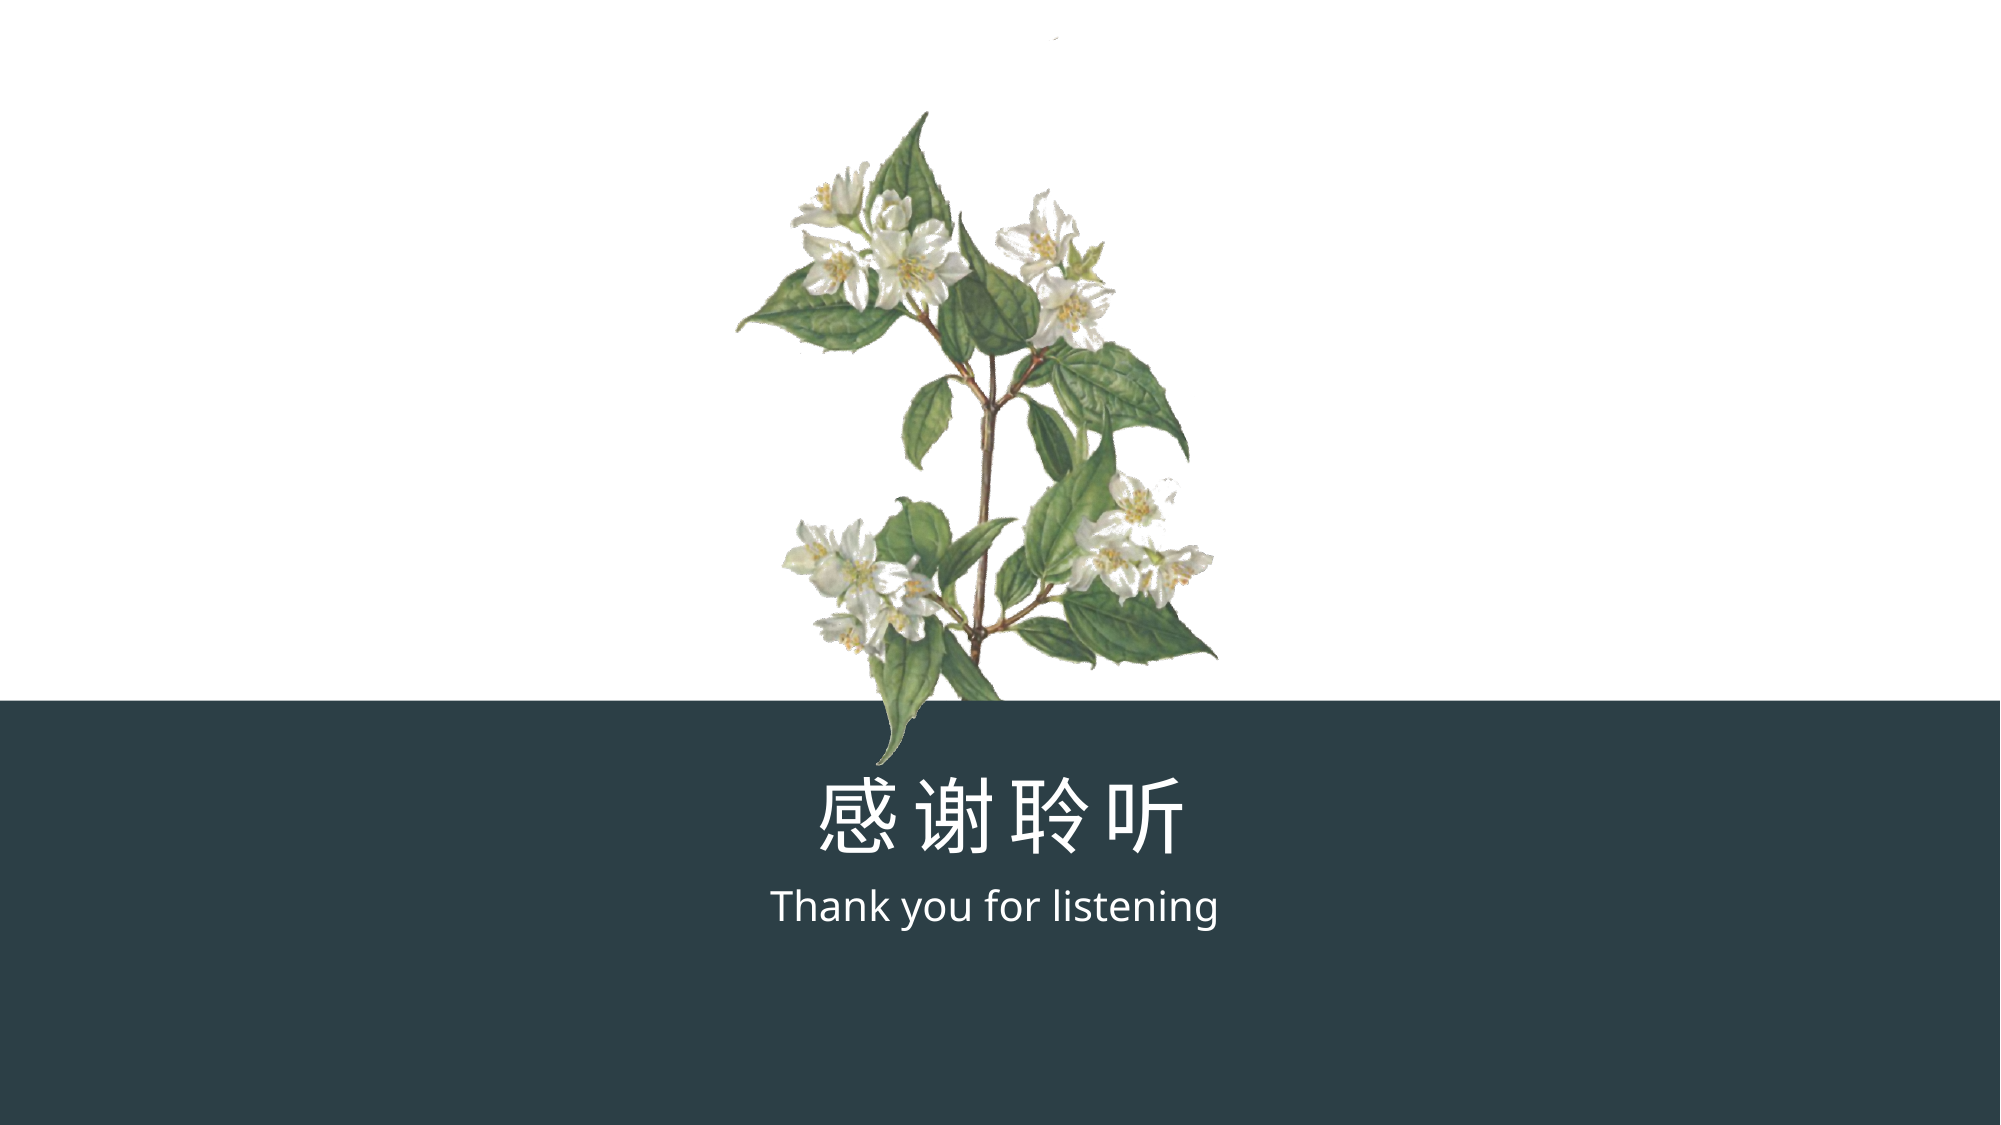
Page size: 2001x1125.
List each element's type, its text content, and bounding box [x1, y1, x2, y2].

text_box [946, 700, 2000, 1125]
text_box 感谢聆听 [727, 757, 1277, 872]
text_box [0, 700, 946, 1125]
picture [618, 29, 1300, 774]
text_box Thank you for listening [720, 872, 1270, 938]
